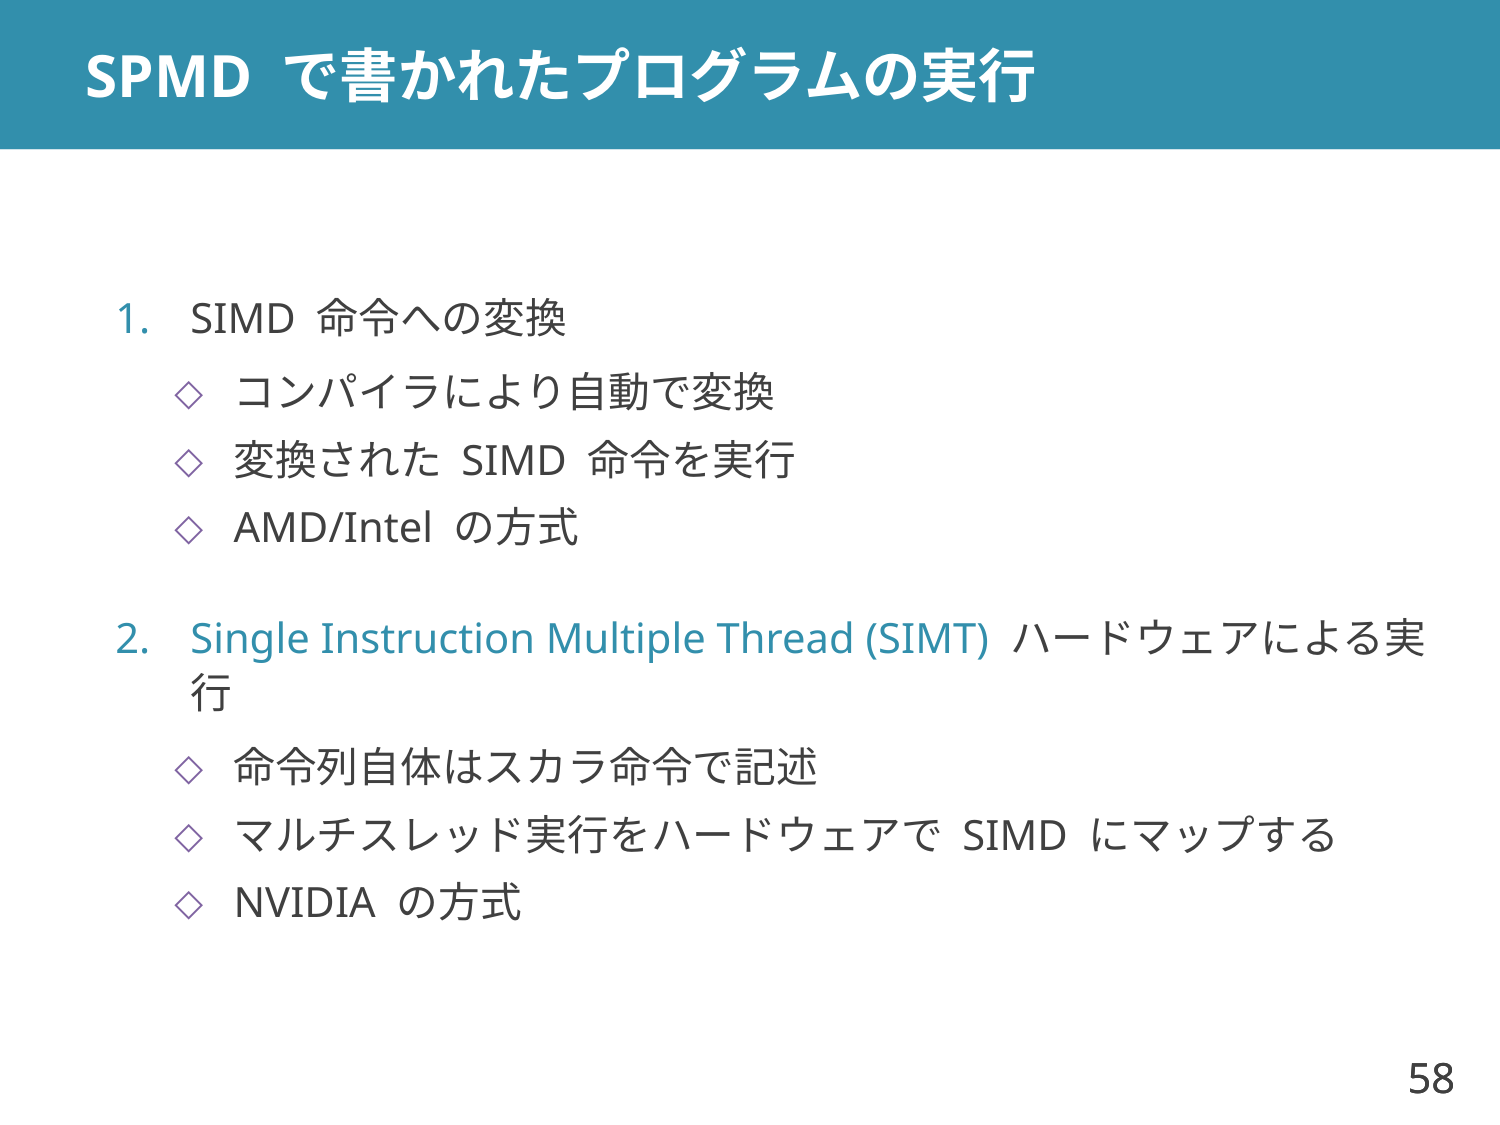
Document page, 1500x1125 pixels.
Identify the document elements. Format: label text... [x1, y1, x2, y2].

title SPMD で書かれたプログラムの実行 [70, 0, 1500, 150]
list SIMD 命令への変換 コンパイラにより自動で変換 変換された SIMD 命令を実行 AMD/Intel の方式 Single Instruction Multiple Thread (SIMT) ハードウェアによる実行 命令列自体はスカラ命令で記述 マルチスレッド実行をハードウェアで SIMD にマップする NVIDIA の方式 [100, 178, 1459, 1036]
